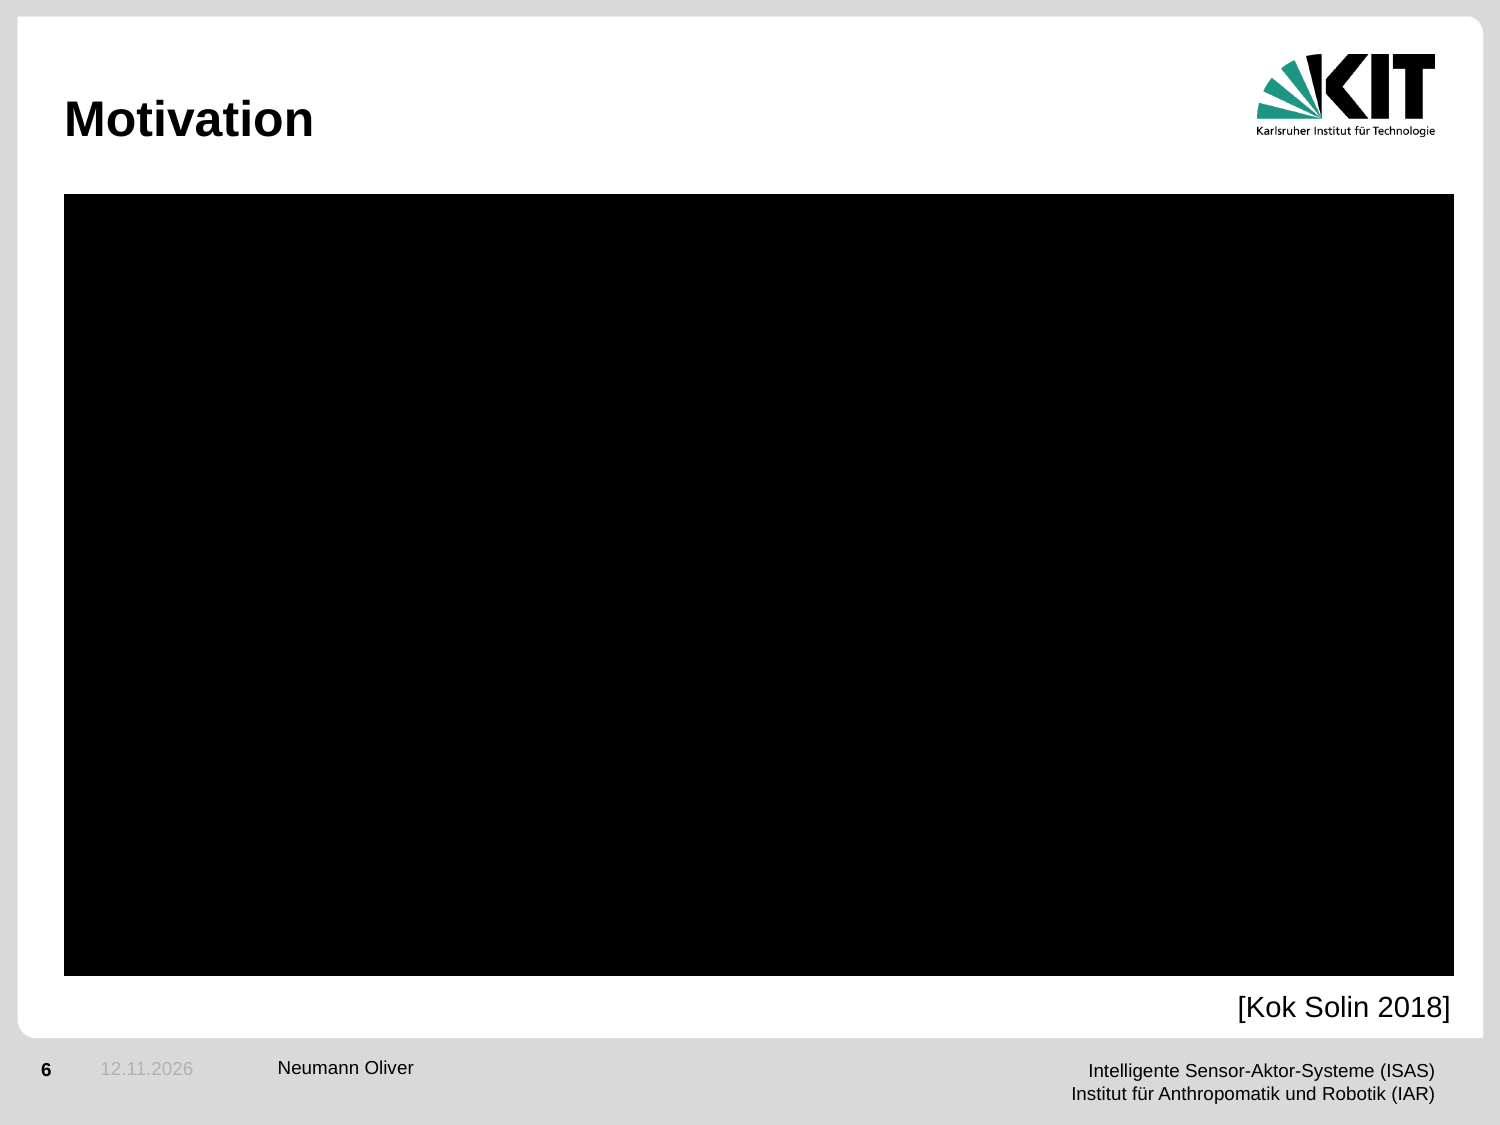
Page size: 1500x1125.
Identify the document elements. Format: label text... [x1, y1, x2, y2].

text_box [63, 193, 1455, 977]
text_box [Kok Solin 2018] [1223, 980, 1467, 1031]
picture [0, 0, 1500, 1125]
title Motivation [64, 54, 1198, 147]
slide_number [100, 1057, 272, 1117]
